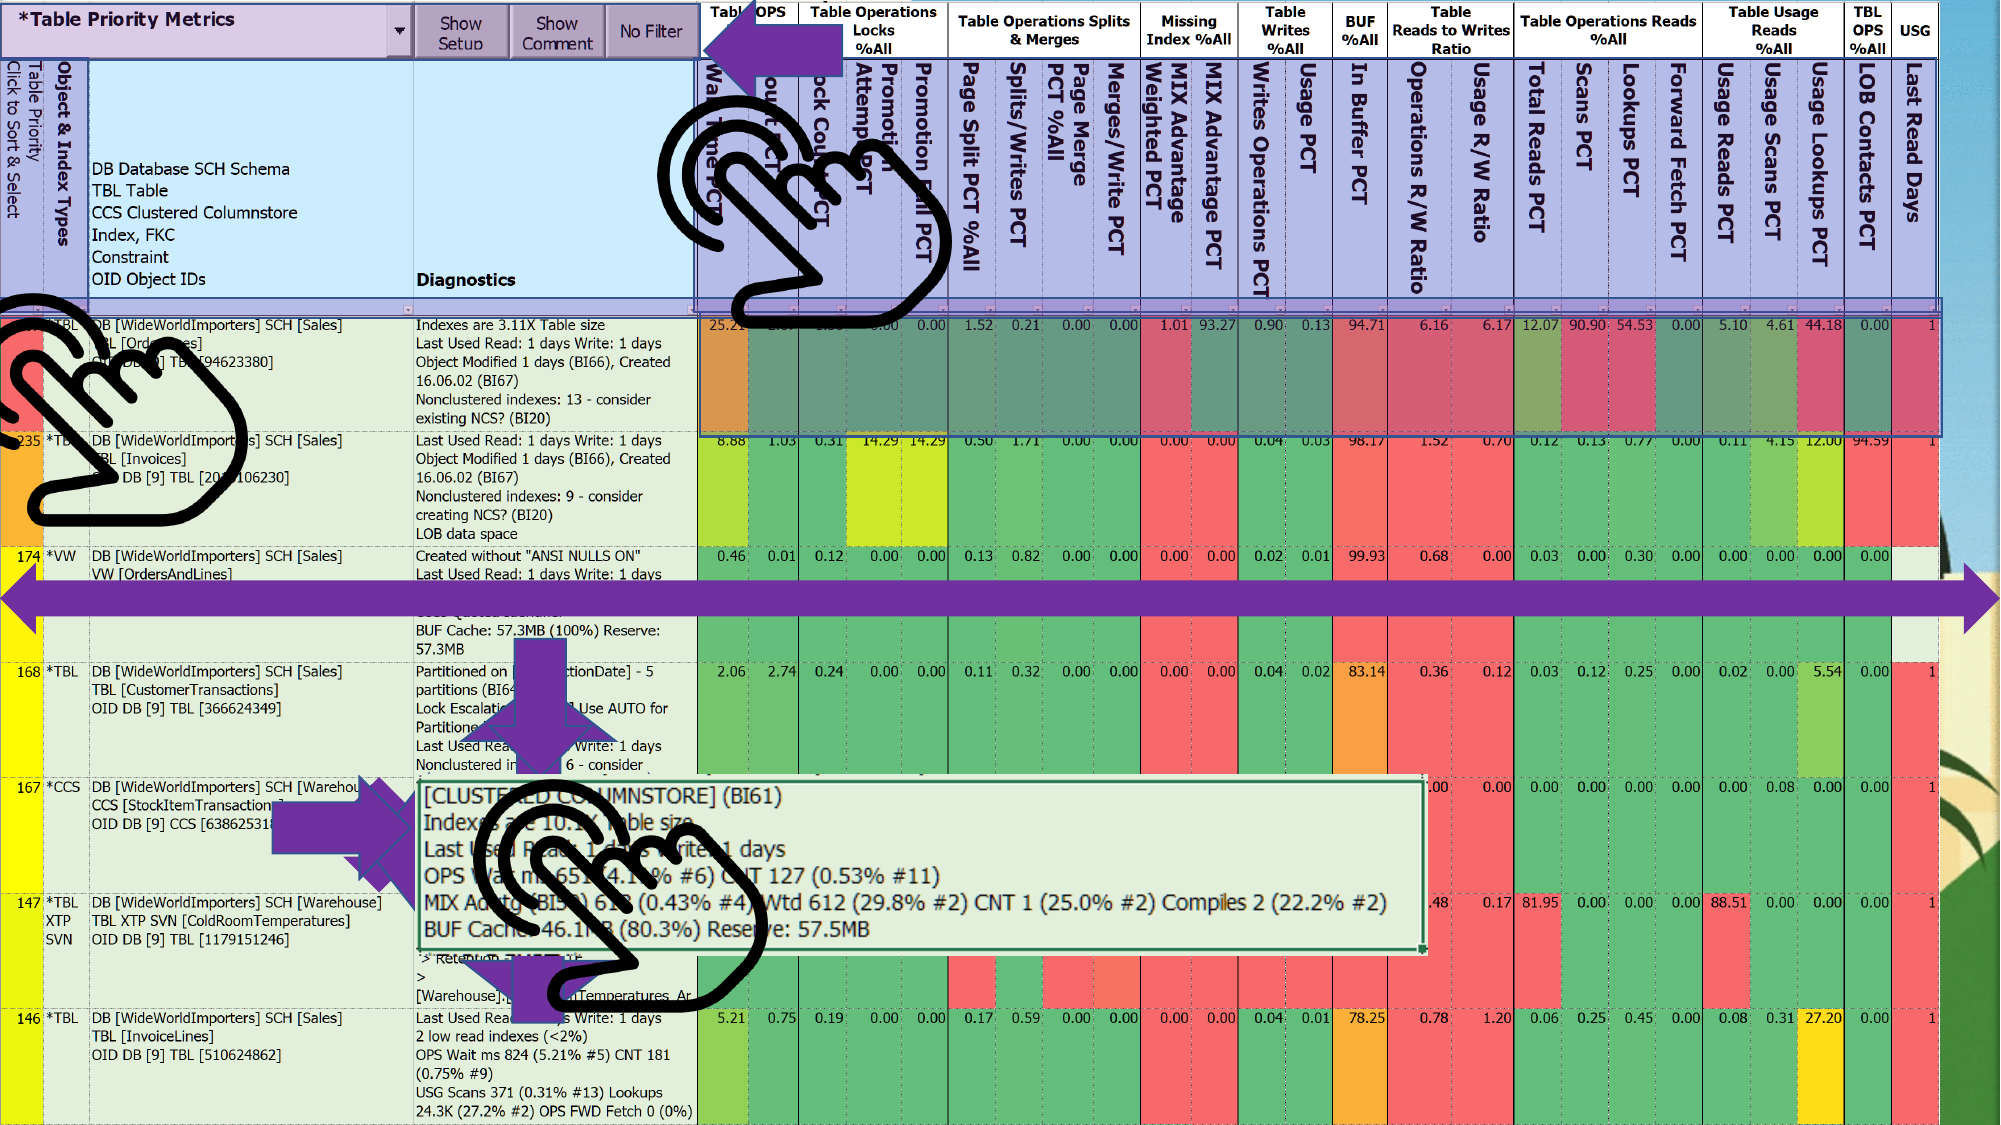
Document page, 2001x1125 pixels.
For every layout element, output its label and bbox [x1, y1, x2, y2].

picture [0, 0, 2001, 1125]
picture [0, 0, 752, 57]
text_box [702, 0, 844, 64]
text_box [272, 638, 837, 1023]
text_box [0, 560, 2000, 637]
text_box [248, 297, 657, 319]
text_box [952, 297, 1943, 319]
text_box [844, 57, 1937, 297]
text_box [699, 319, 1943, 438]
text_box [0, 61, 89, 262]
text_box [693, 57, 715, 64]
text_box [0, 3, 701, 61]
